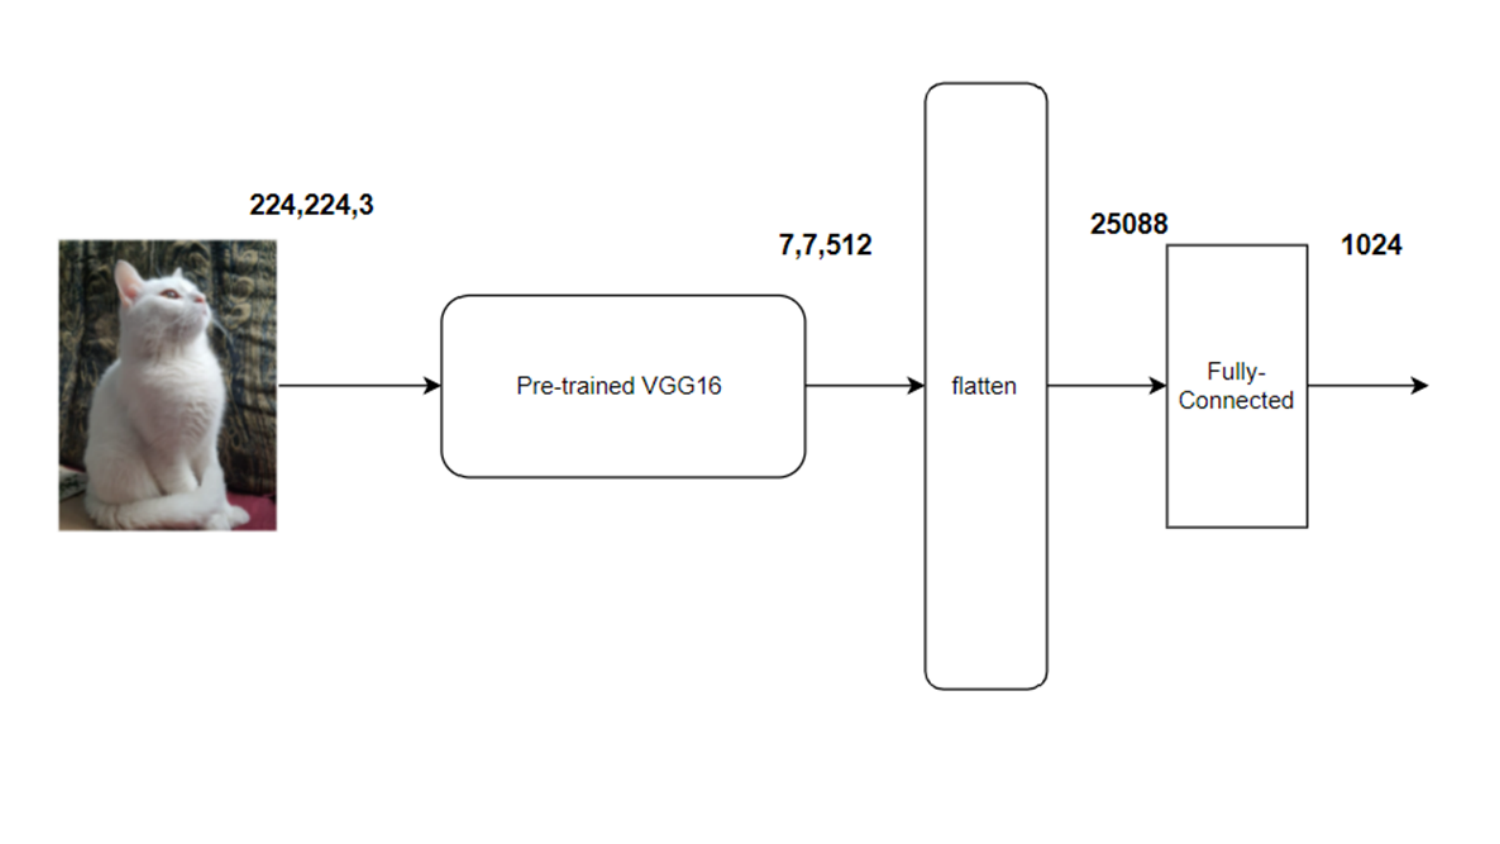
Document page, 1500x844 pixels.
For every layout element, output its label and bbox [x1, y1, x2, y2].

picture [24, 72, 1476, 771]
